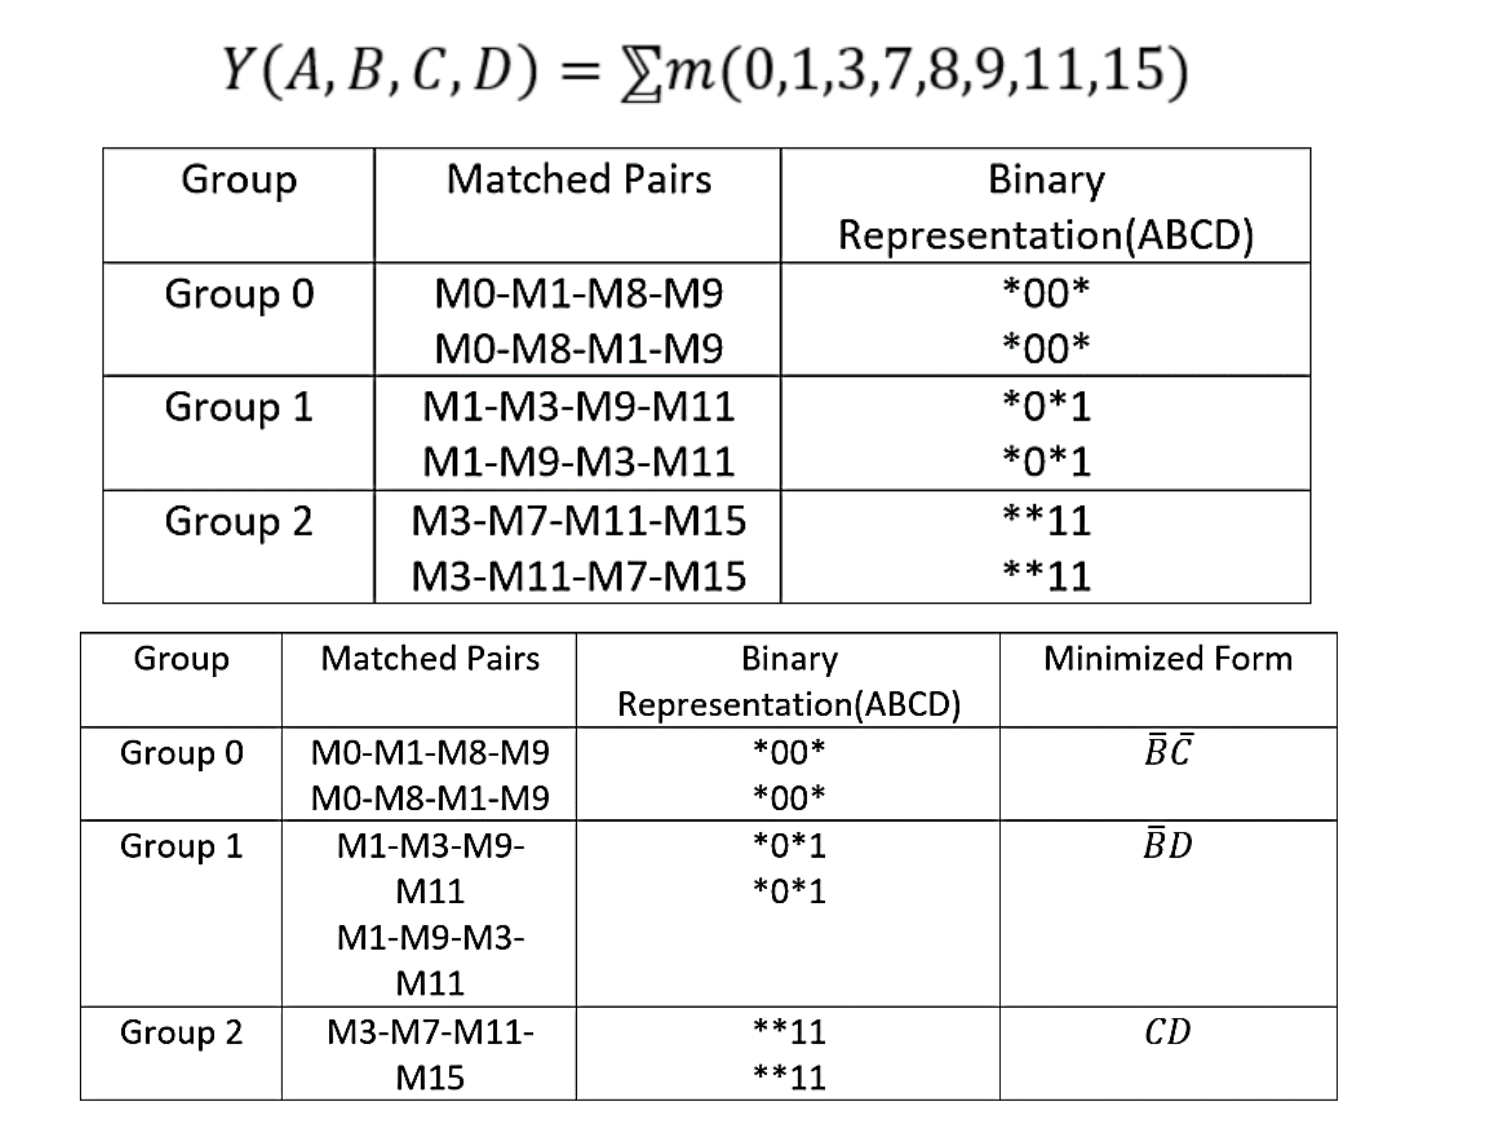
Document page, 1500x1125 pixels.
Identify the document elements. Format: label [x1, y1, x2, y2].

picture [71, 619, 1347, 1110]
picture [101, 12, 1318, 609]
